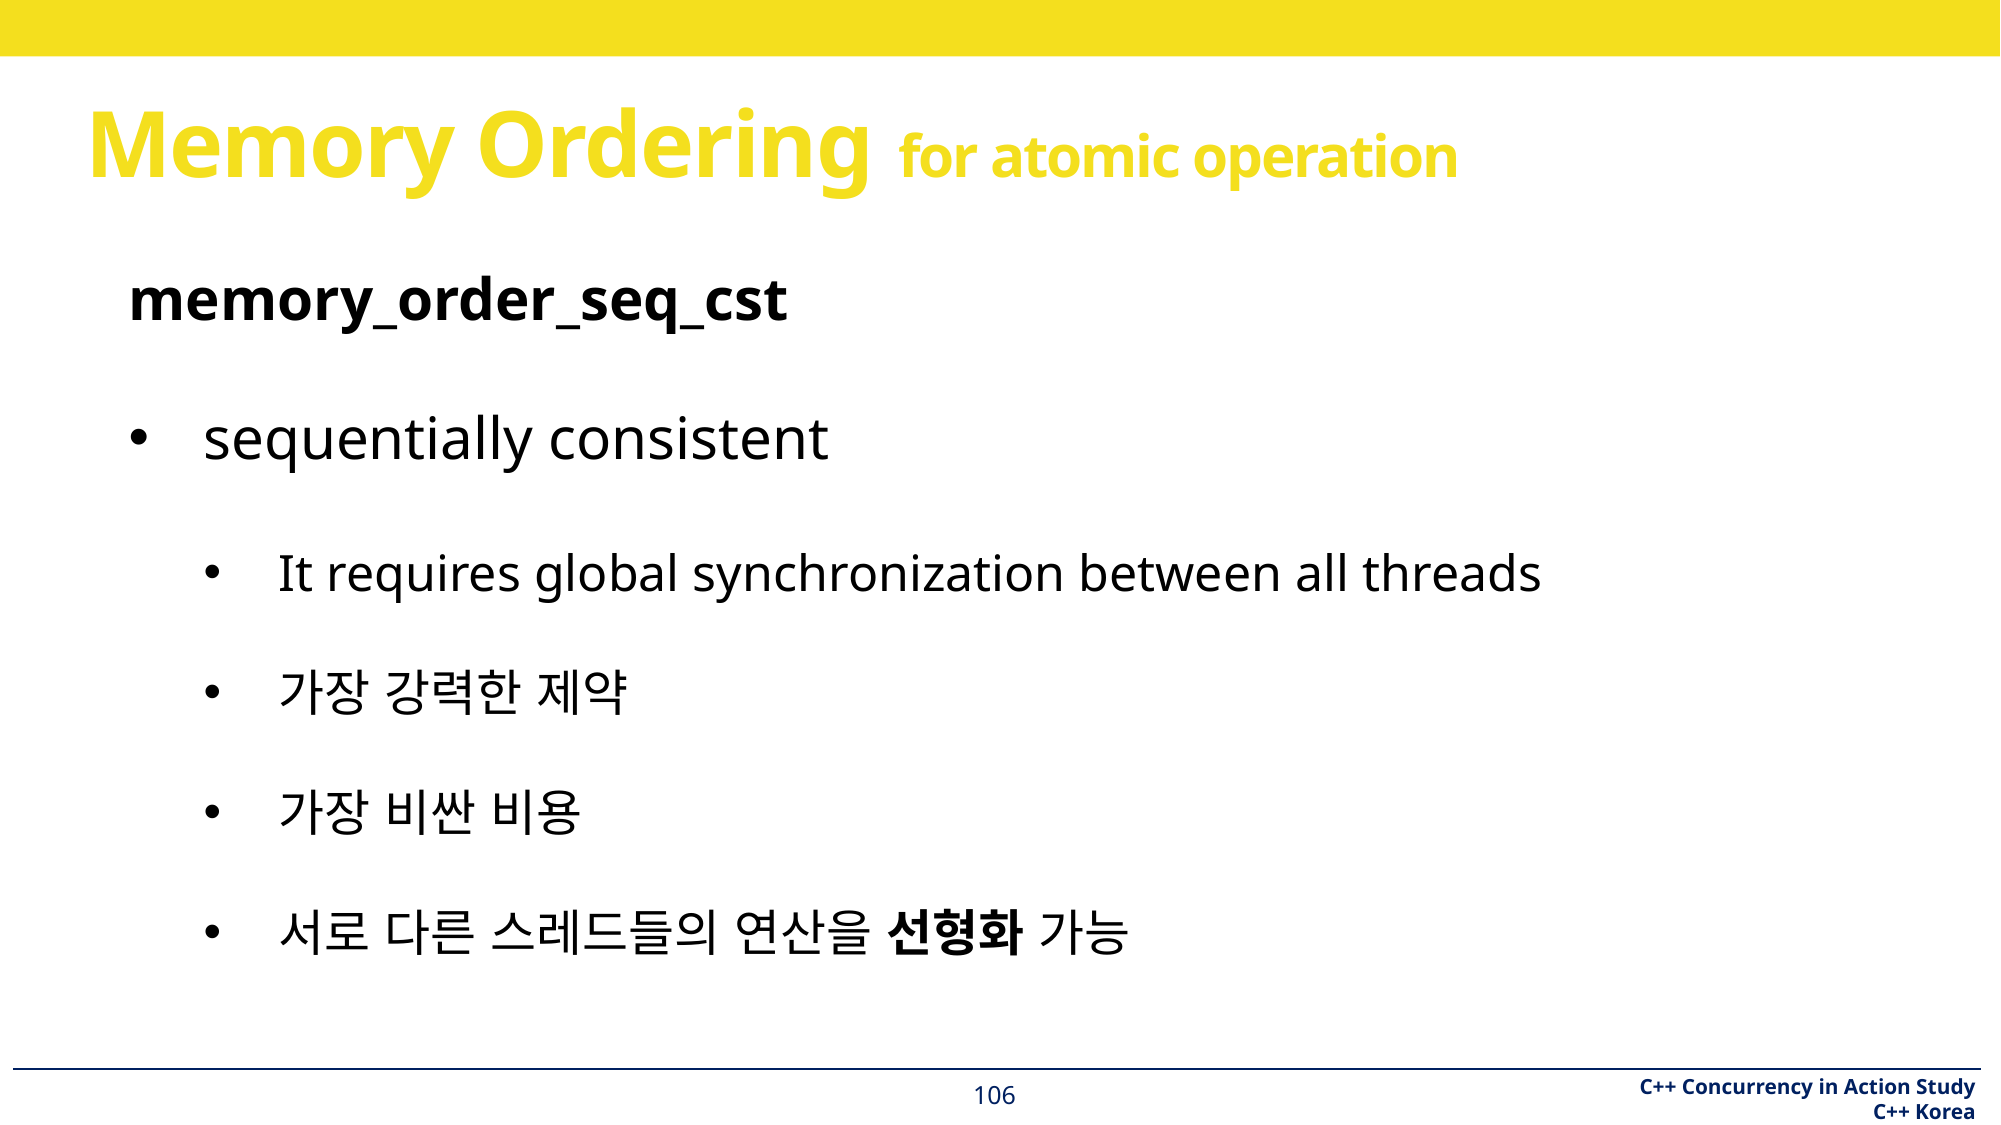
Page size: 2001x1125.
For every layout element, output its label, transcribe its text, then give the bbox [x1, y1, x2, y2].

slide_number 106 [911, 1071, 1078, 1118]
text_box memory_order_seq_cst sequentially consistent It requires global synchronization between all threads 가장 강력한 제약 가장 비싼 비용 서로 다른 스레드들의 연산을 선형화 가능 [128, 261, 1543, 962]
title Memory Ordering for atomic operation [85, 98, 1915, 198]
